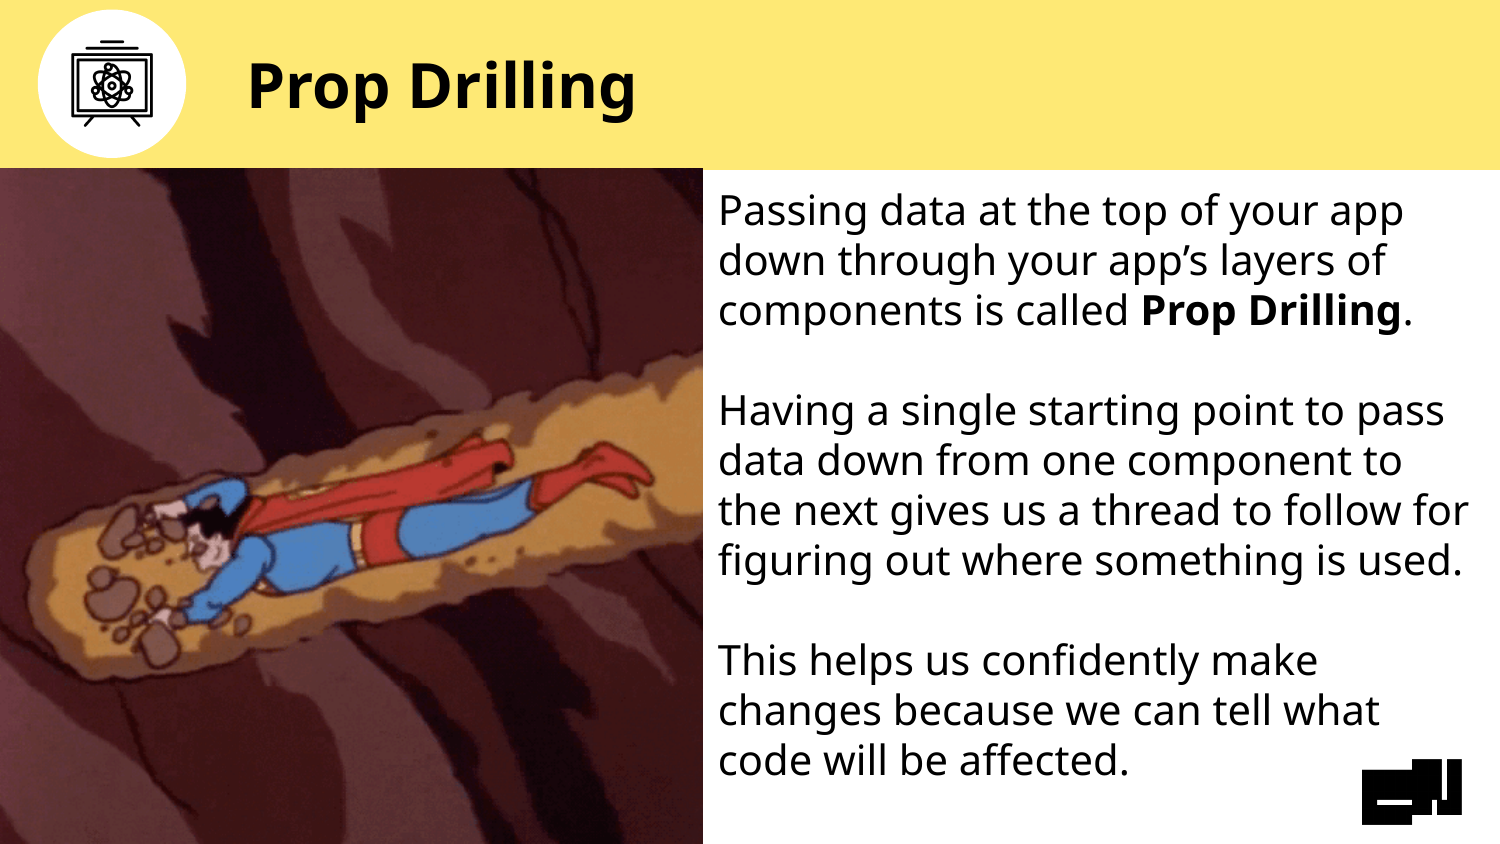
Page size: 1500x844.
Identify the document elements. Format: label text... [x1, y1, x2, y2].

title Prop Drilling [231, 9, 1463, 158]
list Passing data at the top of your app down through your app’s layers of components is called Prop Drilling. Having a single starting point to pass data down from one component to the next gives us a thread to follow for figuring out where something is used. This helps us confidently make changes because we can tell what code will be affected. [704, 168, 1487, 830]
picture [67, 38, 157, 129]
picture [0, 168, 704, 844]
